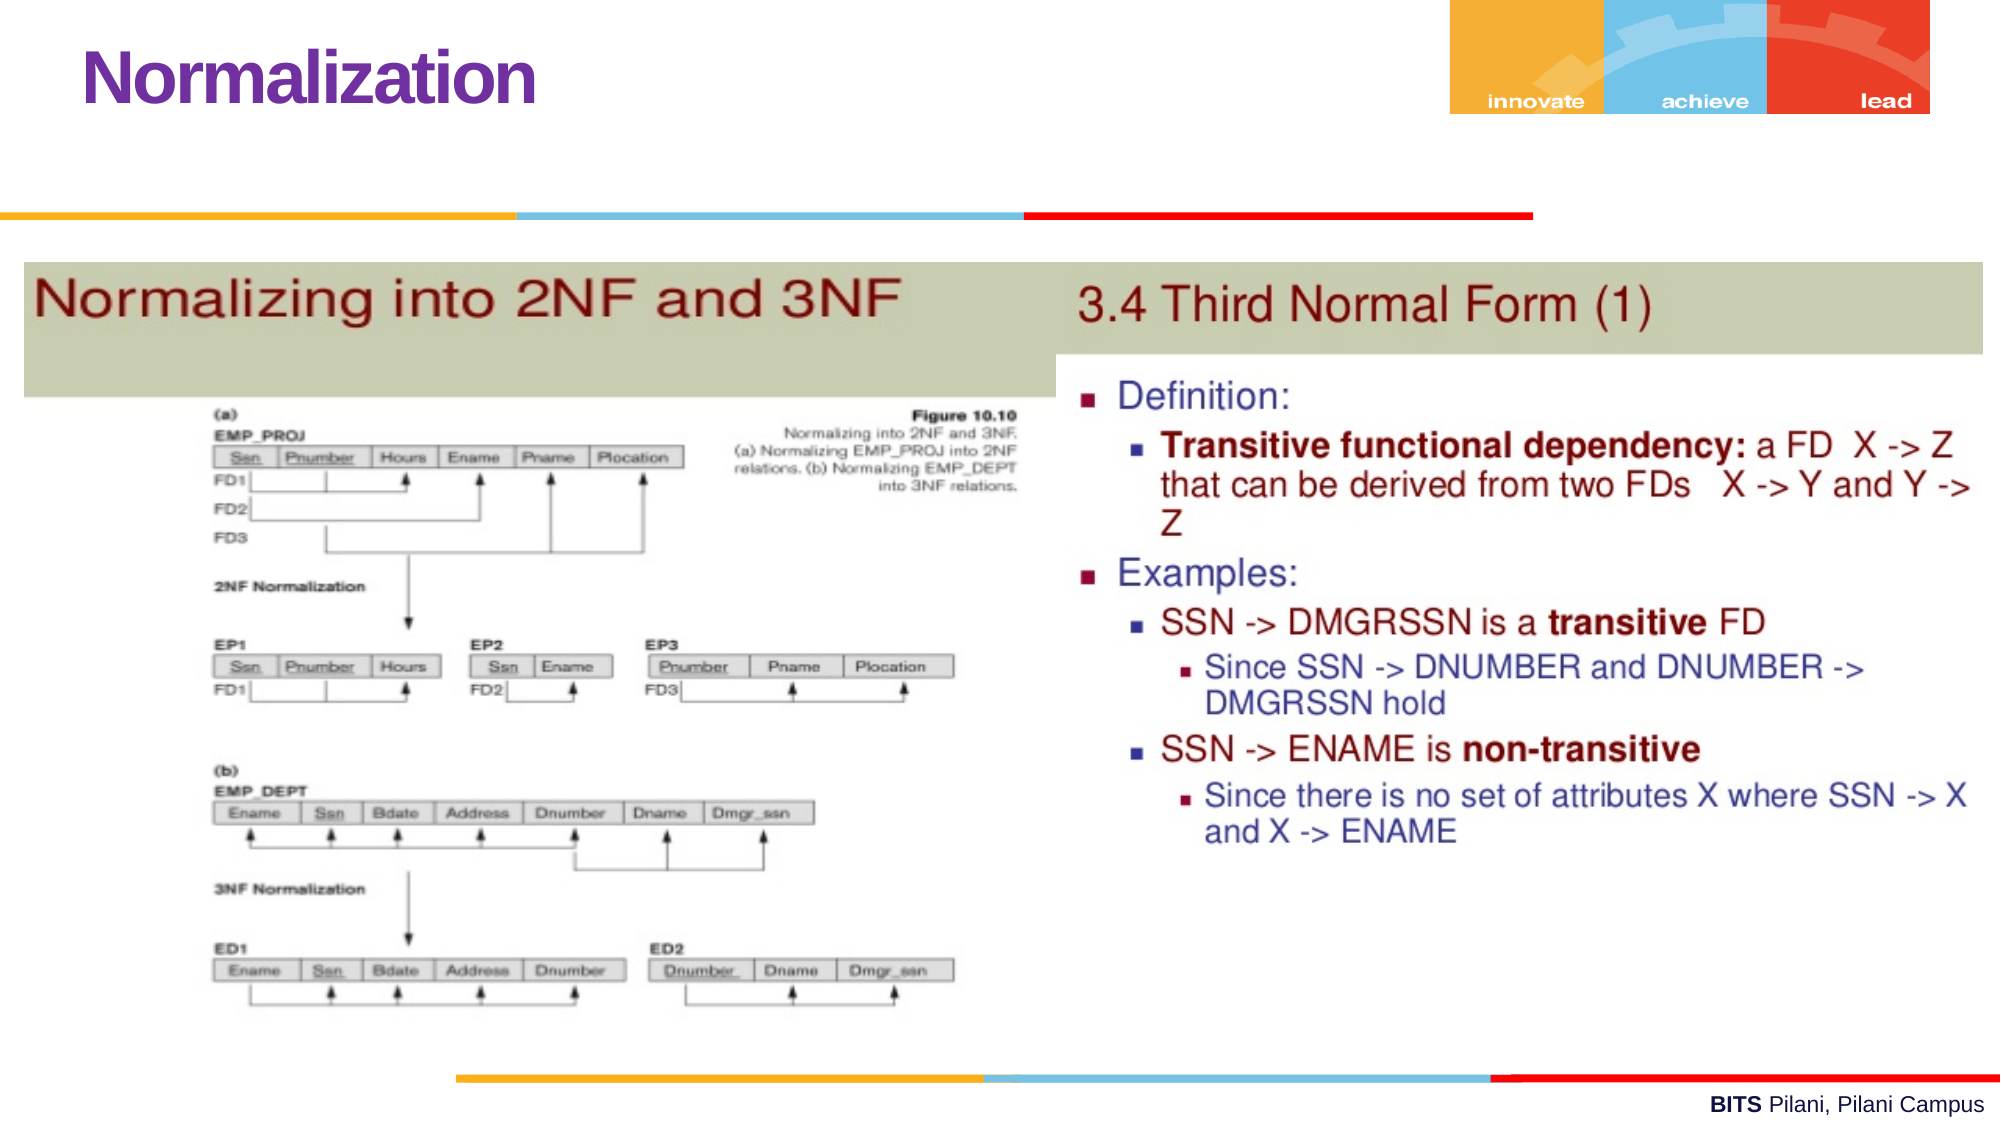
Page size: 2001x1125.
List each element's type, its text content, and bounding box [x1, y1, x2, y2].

picture [1055, 262, 1983, 857]
list Normalization [66, 24, 1450, 213]
picture [1449, 0, 1930, 114]
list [24, 262, 1056, 1020]
